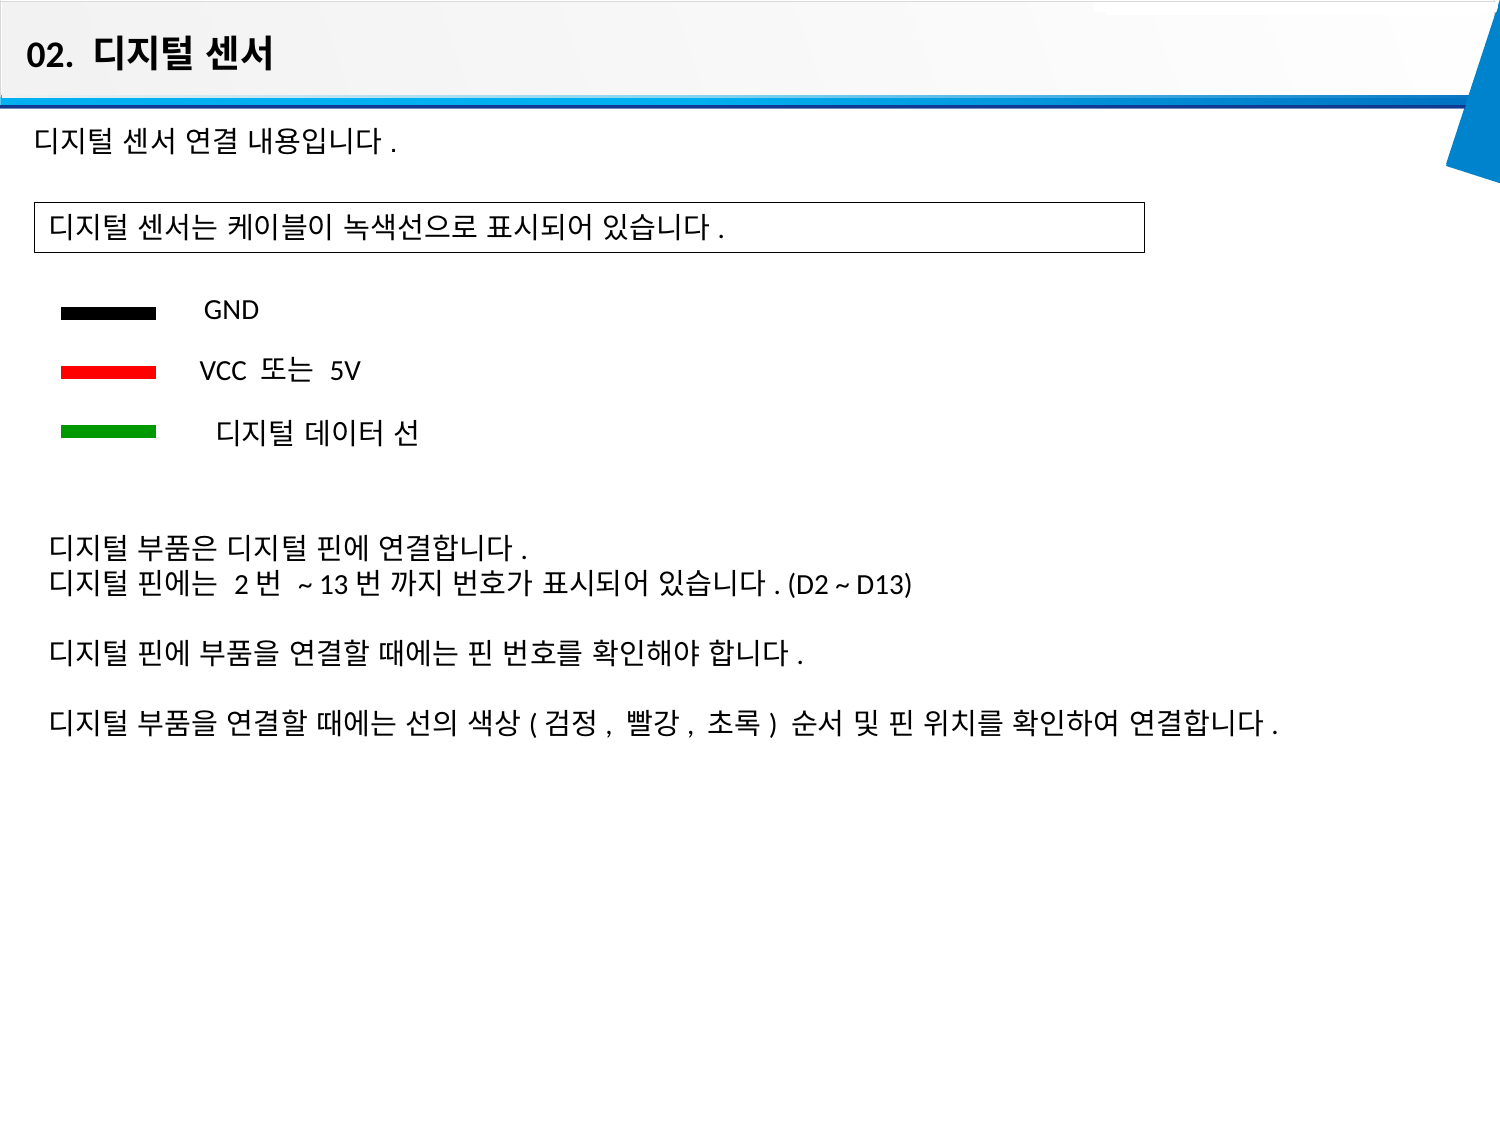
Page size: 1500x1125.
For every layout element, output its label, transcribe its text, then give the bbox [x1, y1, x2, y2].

text_box 디지털 센서는 케이블이 녹색선으로 표시되어 있습니다. [33, 202, 1145, 252]
text_box GND [189, 282, 275, 333]
text_box 디지털 데이터 선 [200, 408, 436, 459]
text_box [1446, 1, 1500, 184]
text_box 디지털 센서 연결 내용입니다. [33, 123, 1426, 159]
text_box 02. 디지털 센서 [11, 22, 291, 83]
text_box 디지털 부품은 디지털 핀에 연결합니다. 디지털 핀에는 2번 ~ 13번 까지 번호가 표시되어 있습니다. (D2 ~ D13) 디지털 핀에 부품을 연결할 때에는 핀 번호를 확인해야 합니다. 디지털 부품을 연결할 때에는 선의 색상(검정, 빨강, 초록) 순서 및 핀 위치를 확인하여 연결합니다. [33, 522, 1394, 818]
text_box VCC 또는 5V [184, 344, 376, 395]
